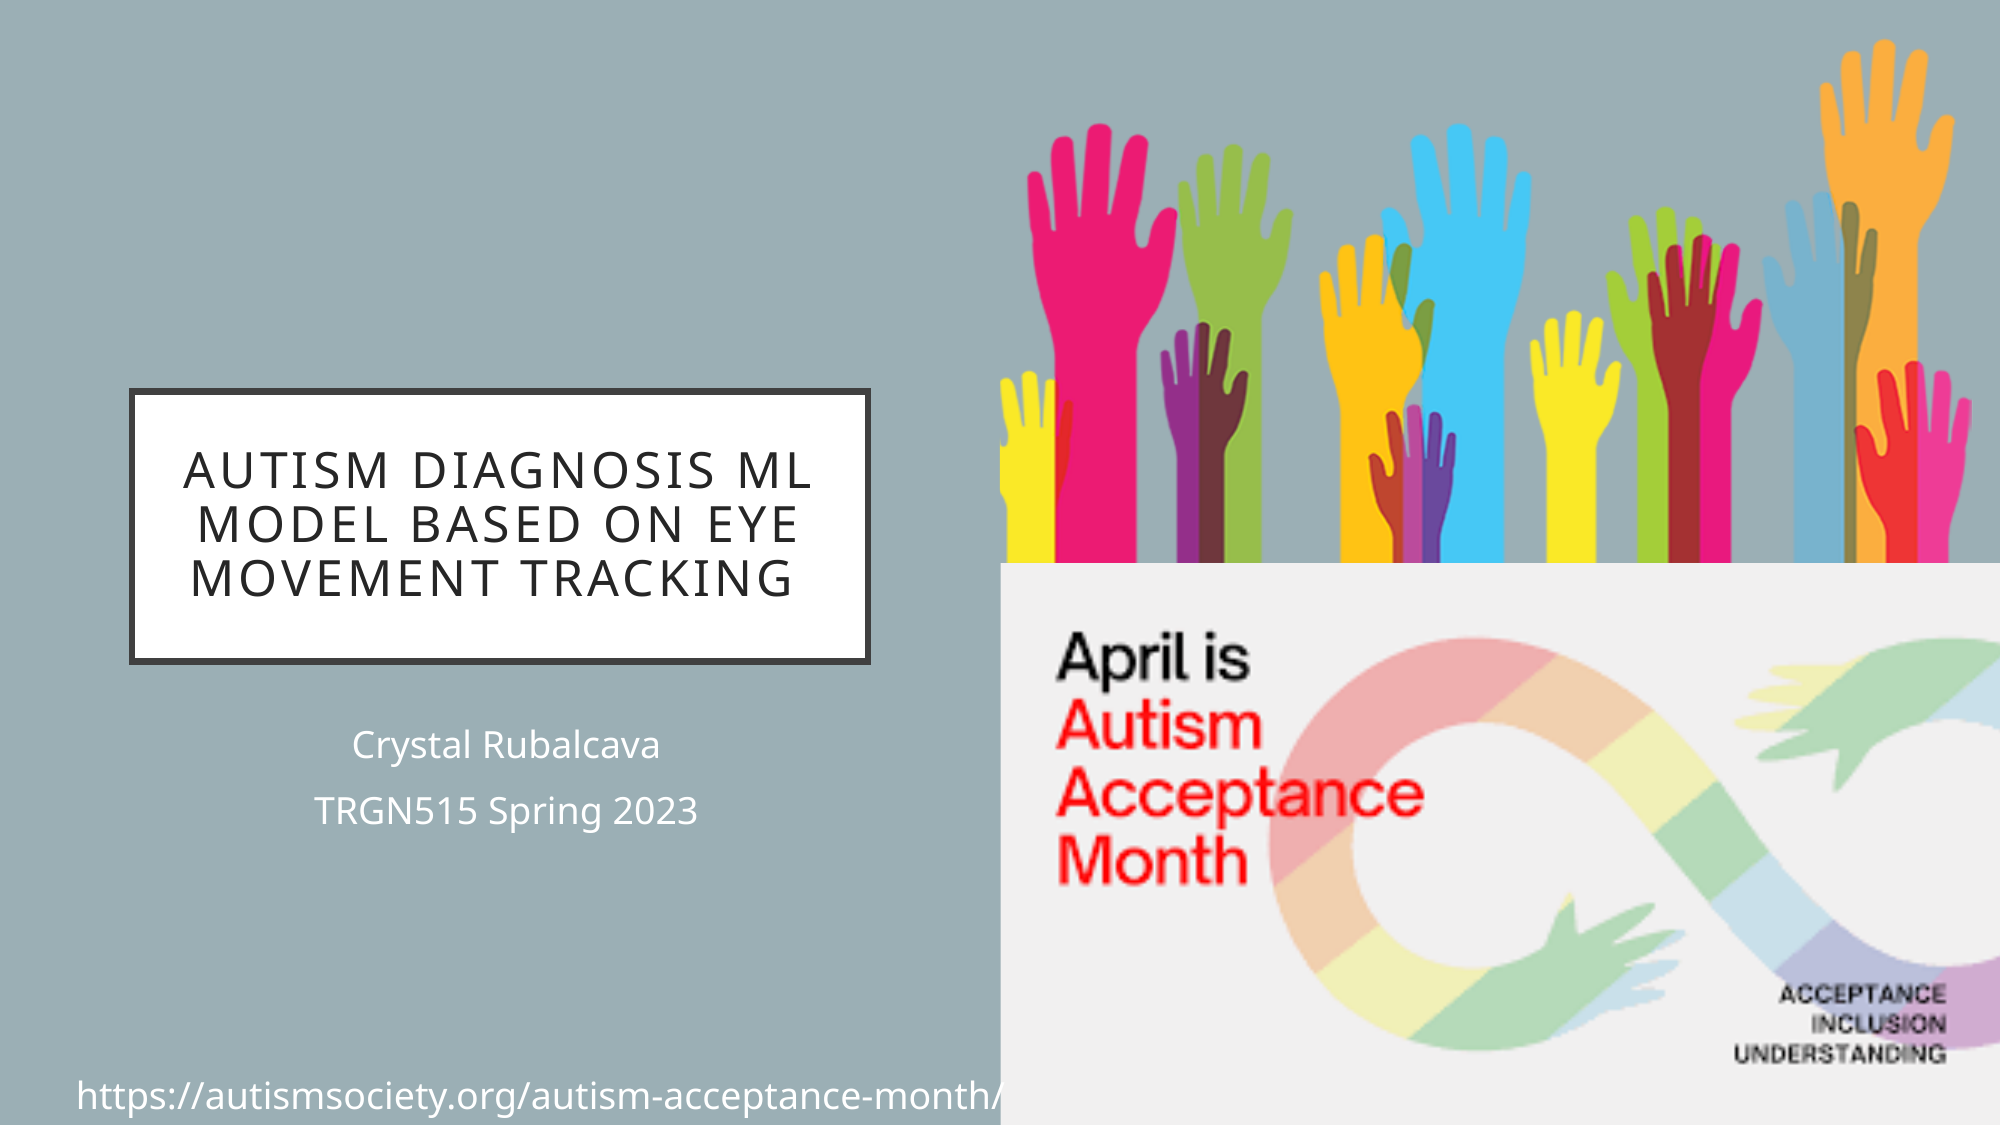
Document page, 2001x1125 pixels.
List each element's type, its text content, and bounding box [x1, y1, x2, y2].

subtitle Crystal Rubalcava TRGN515 Spring 2023 [188, 713, 812, 918]
title Autism diagnosis ML Model based on Eye movement Tracking [129, 388, 871, 665]
text_box https://autismsociety.org/autism-acceptance-month/ [61, 1064, 1000, 1125]
picture [999, 0, 2000, 1125]
